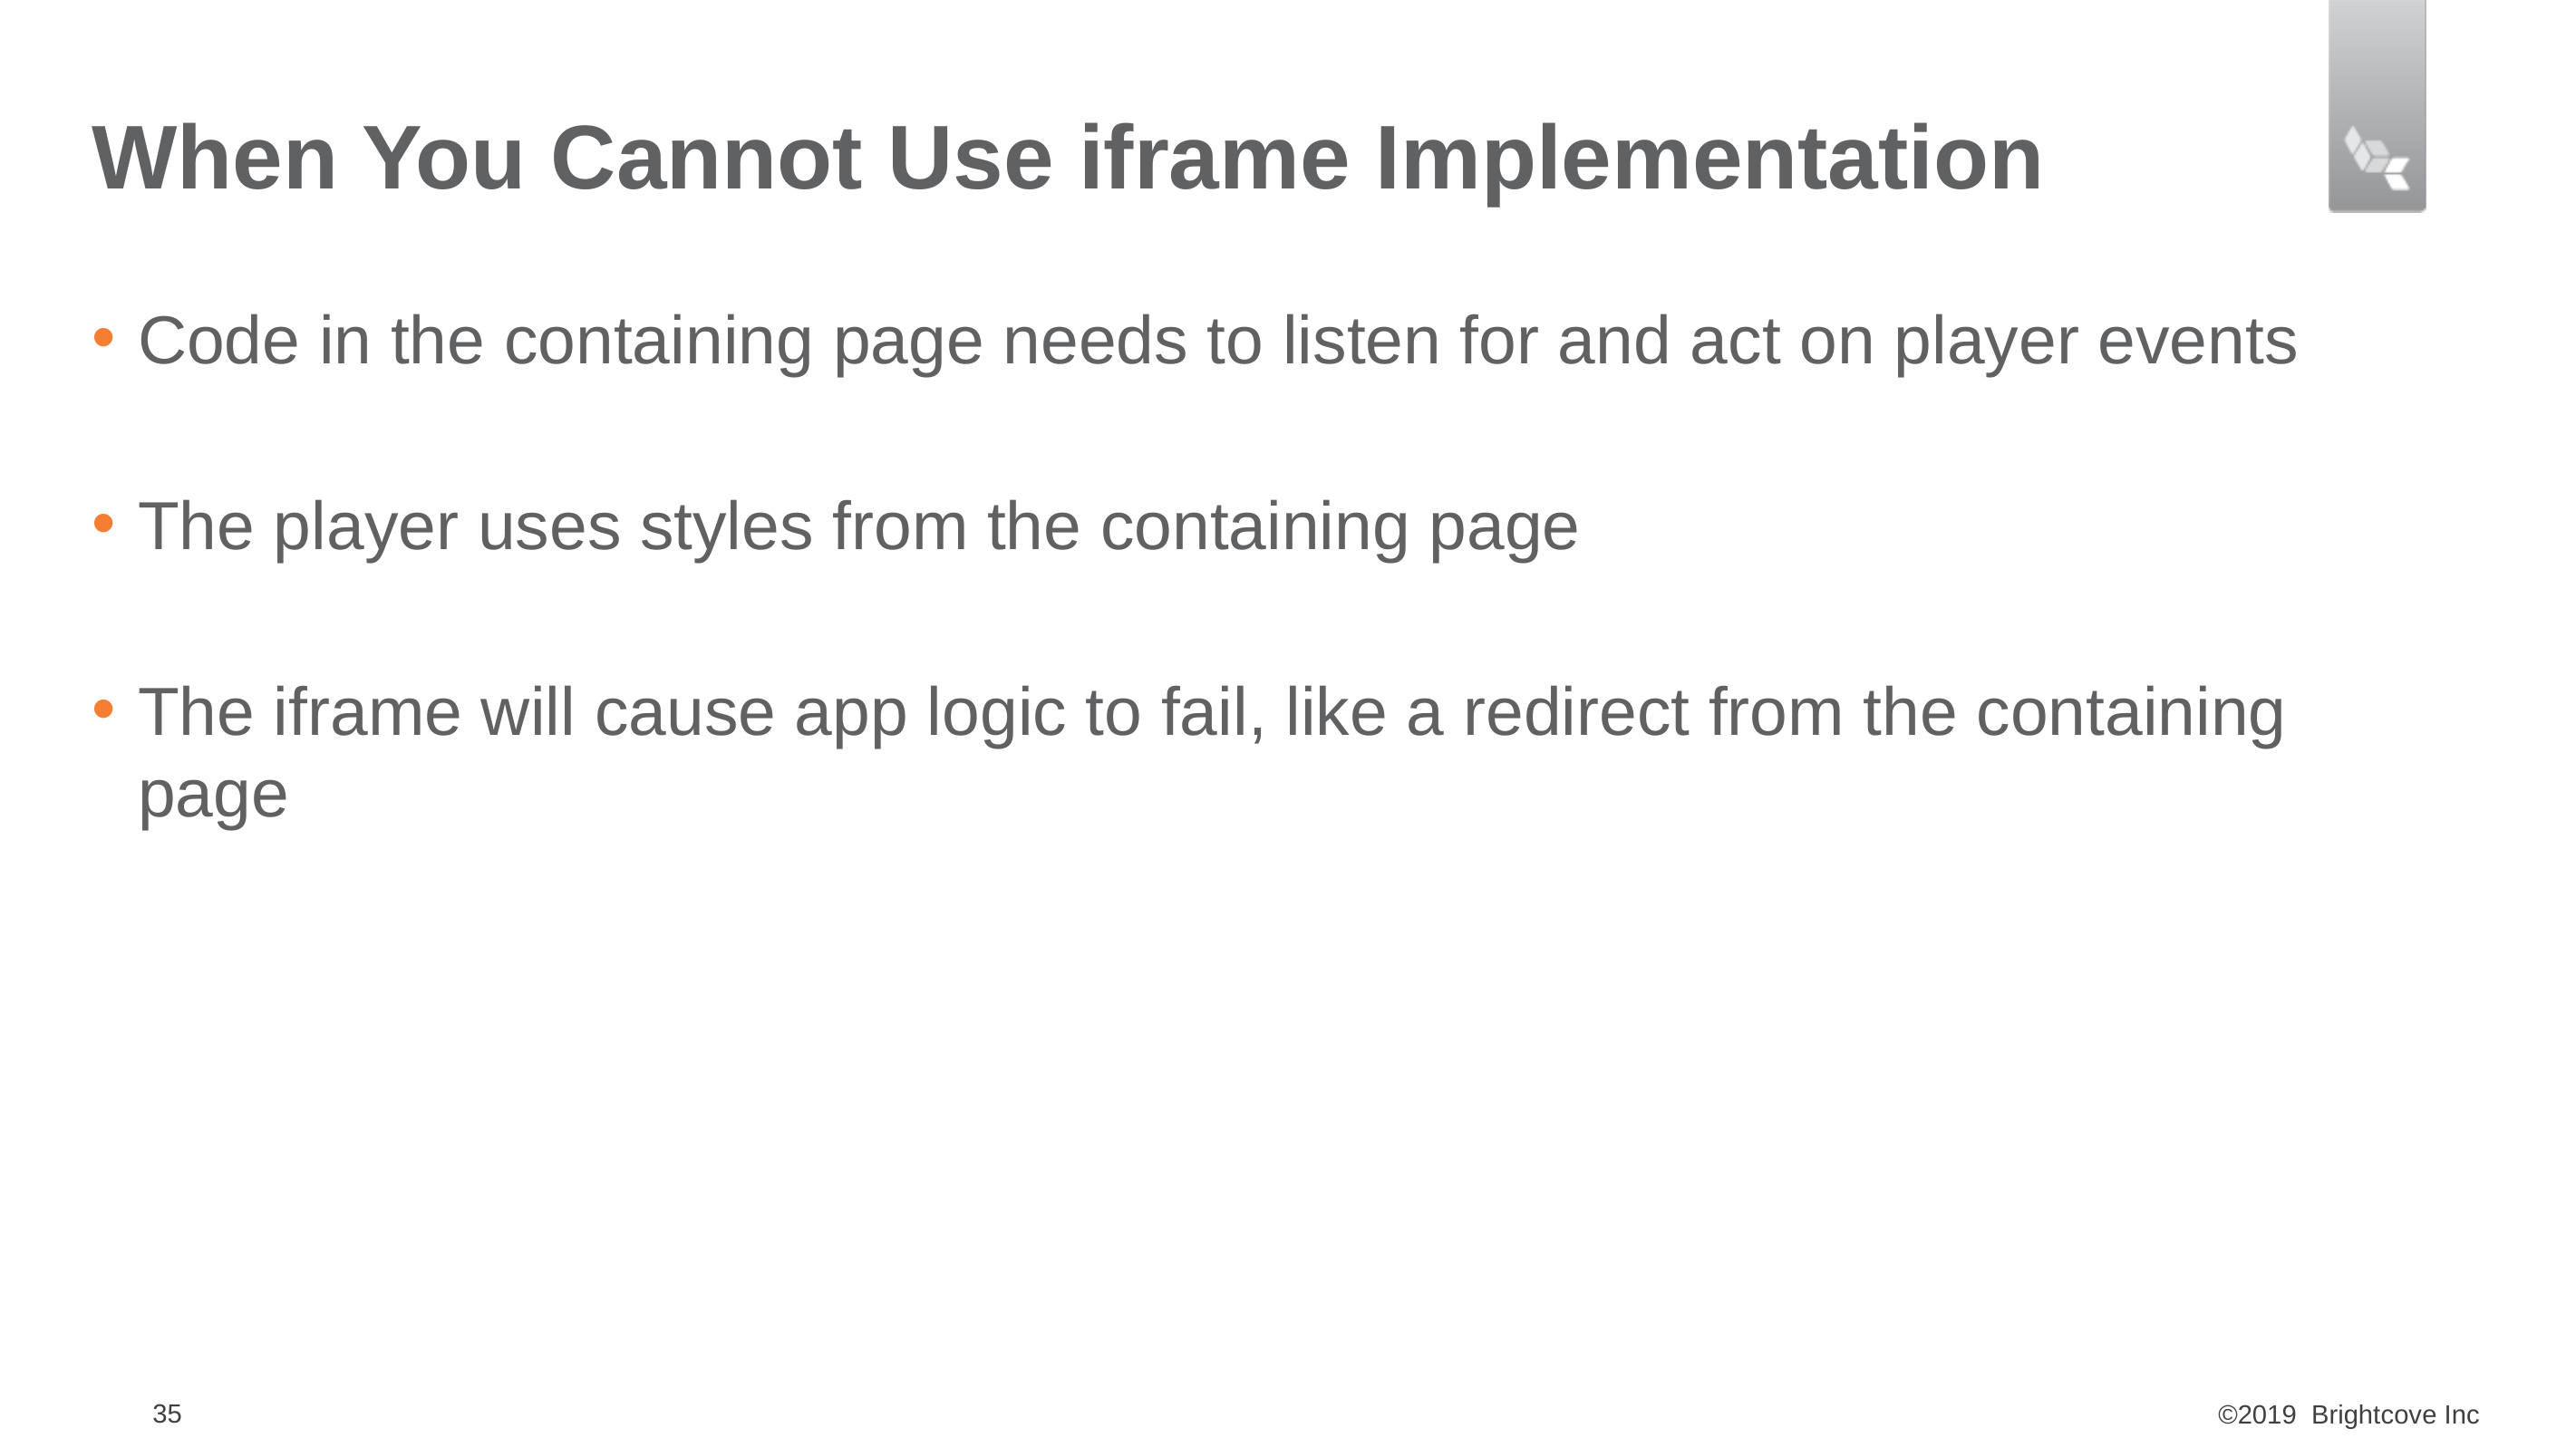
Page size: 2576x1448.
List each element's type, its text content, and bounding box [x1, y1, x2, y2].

picture [2329, 0, 2428, 213]
list Code in the containing page needs to listen for and act on player events The player uses styles from the containing page The iframe will cause app logic to fail, like a redirect from the containing page [80, 283, 2442, 1303]
slide_number 35 [143, 1390, 189, 1434]
title When You Cannot Use iframe Implementation [80, 43, 2271, 261]
